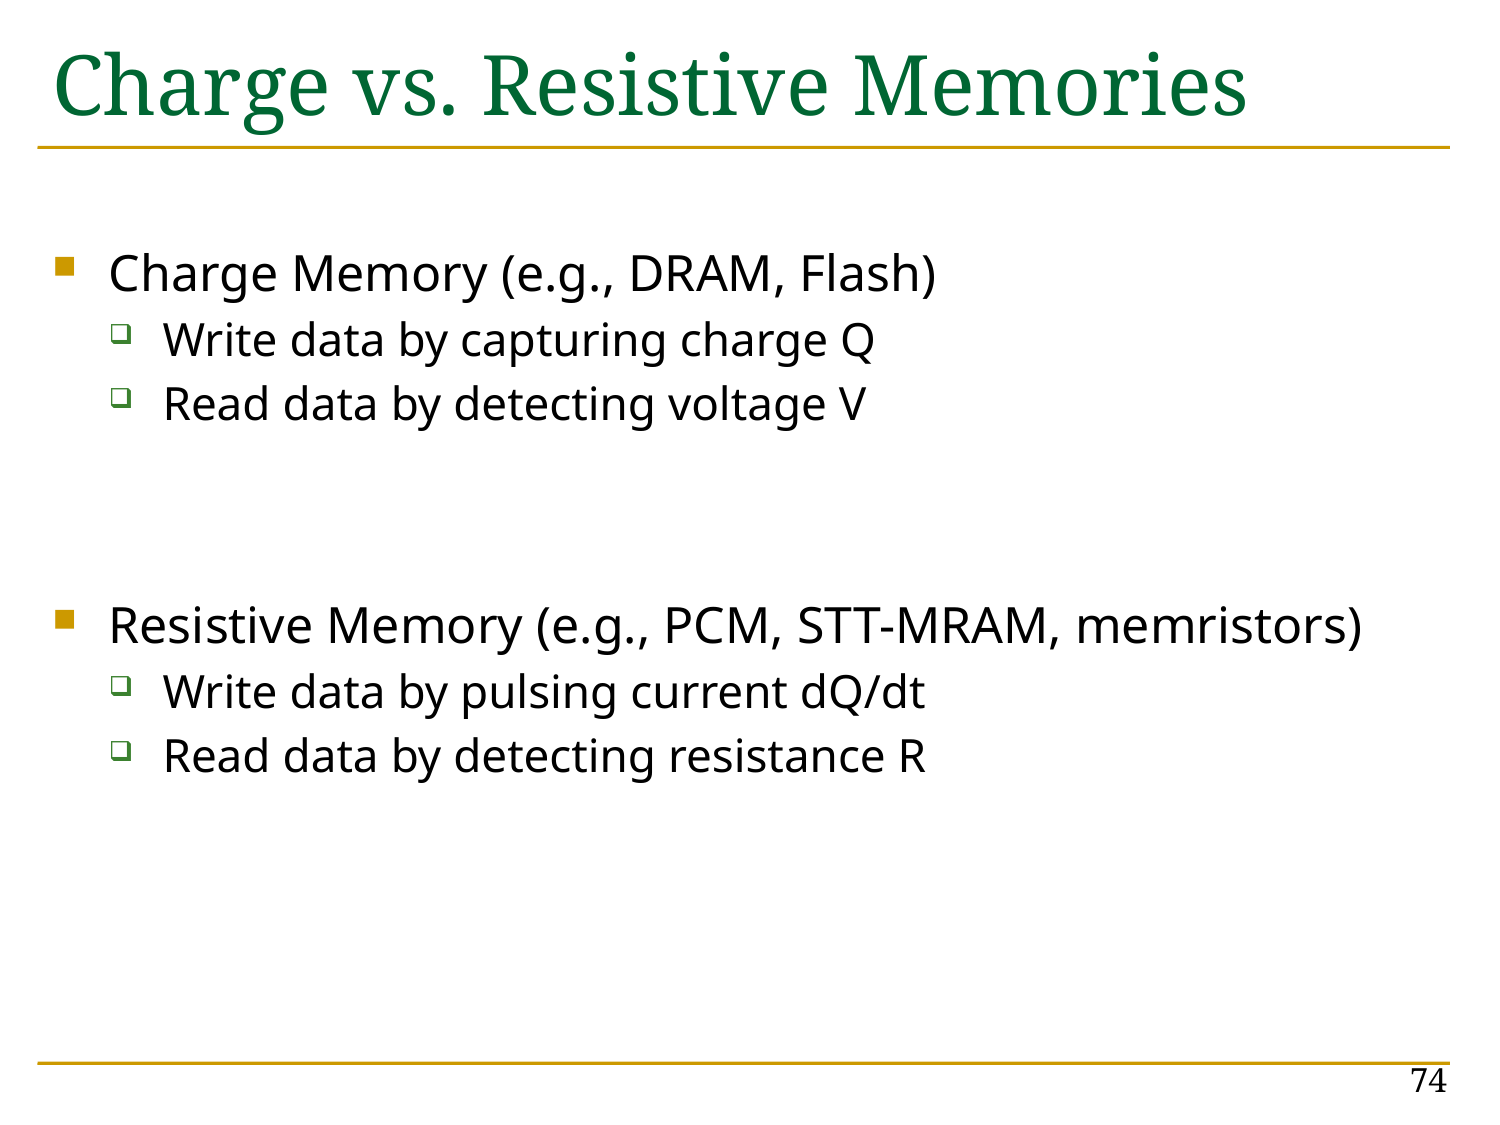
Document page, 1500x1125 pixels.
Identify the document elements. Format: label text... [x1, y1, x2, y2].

slide_number 74 [1111, 1036, 1462, 1112]
title Charge vs. Resistive Memories [37, 24, 1450, 163]
list Charge Memory (e.g., DRAM, Flash) Write data by capturing charge Q Read data by detecting voltage V Resistive Memory (e.g., PCM, STT-MRAM, memristors) Write data by pulsing current dQ/dt Read data by detecting resistance R [37, 163, 1450, 1016]
